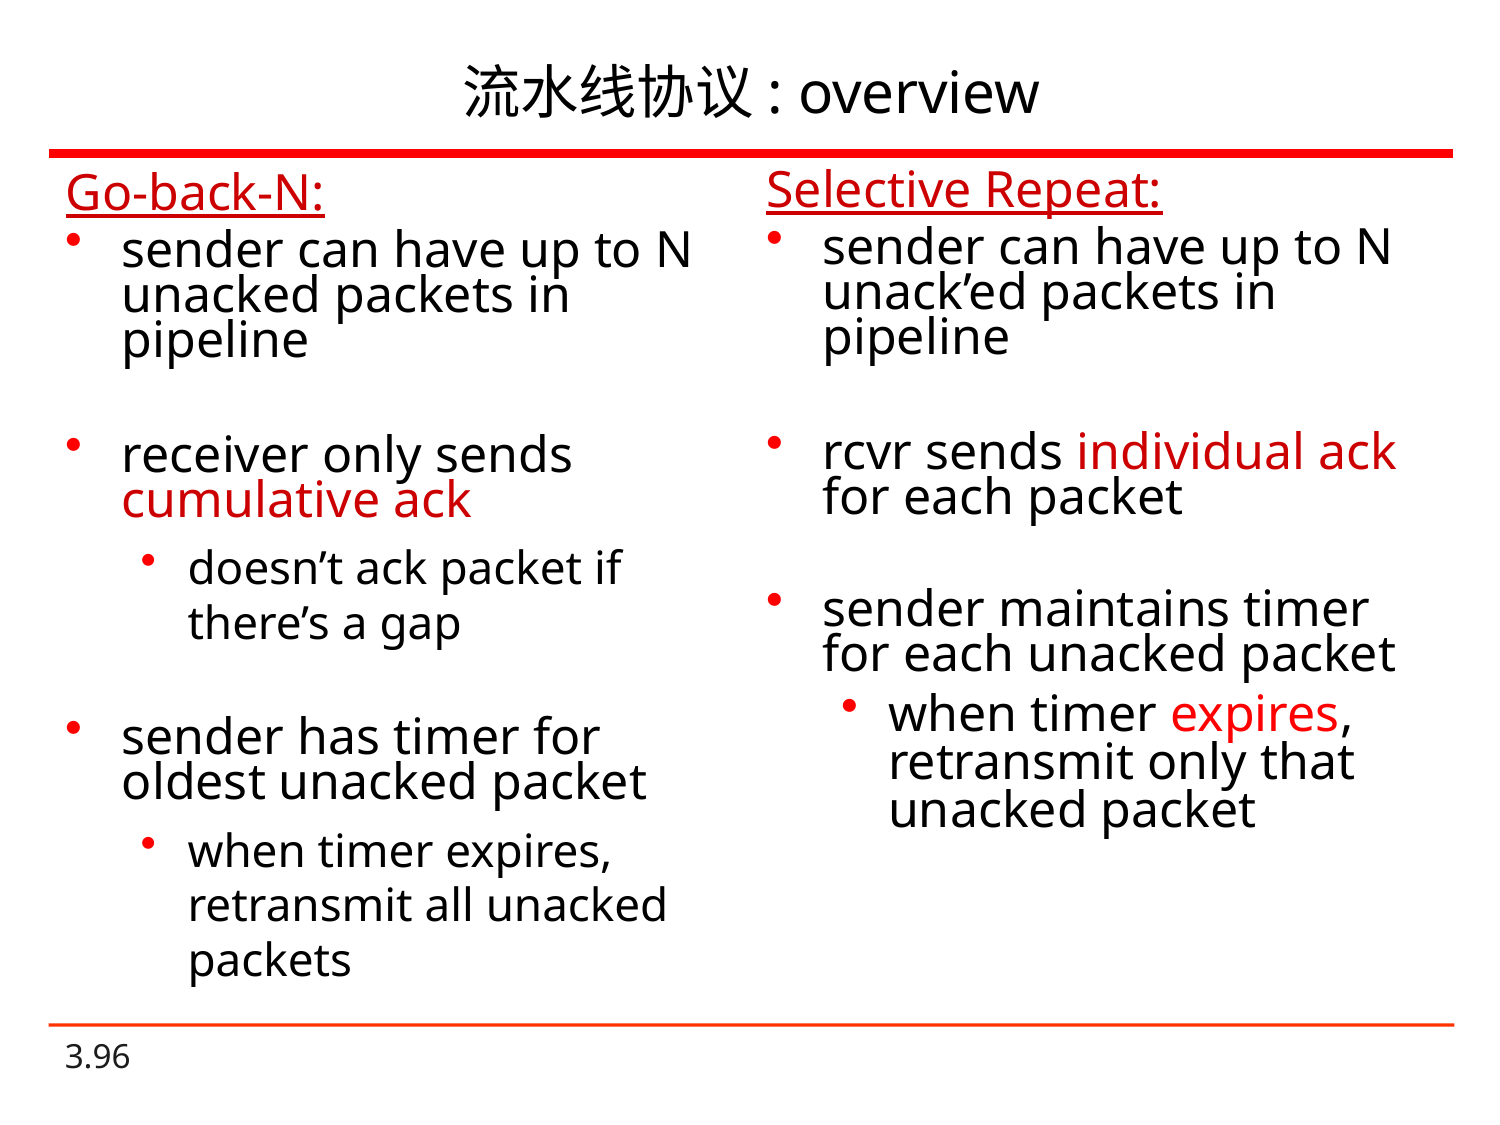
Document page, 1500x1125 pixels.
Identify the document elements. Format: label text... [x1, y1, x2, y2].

list Selective Repeat: sender can have up to N unack’ed packets in pipeline rcvr sends individual ack for each packet sender maintains timer for each unacked packet when timer expires, retransmit only that unacked packet [751, 166, 1446, 1005]
title 流水线协议: overview [59, 37, 1443, 143]
list Go-back-N: sender can have up to N unacked packets in pipeline receiver only sends cumulative ack doesn’t ack packet if there’s a gap sender has timer for oldest unacked packet when timer expires, retransmit all unacked packets [50, 168, 727, 1012]
